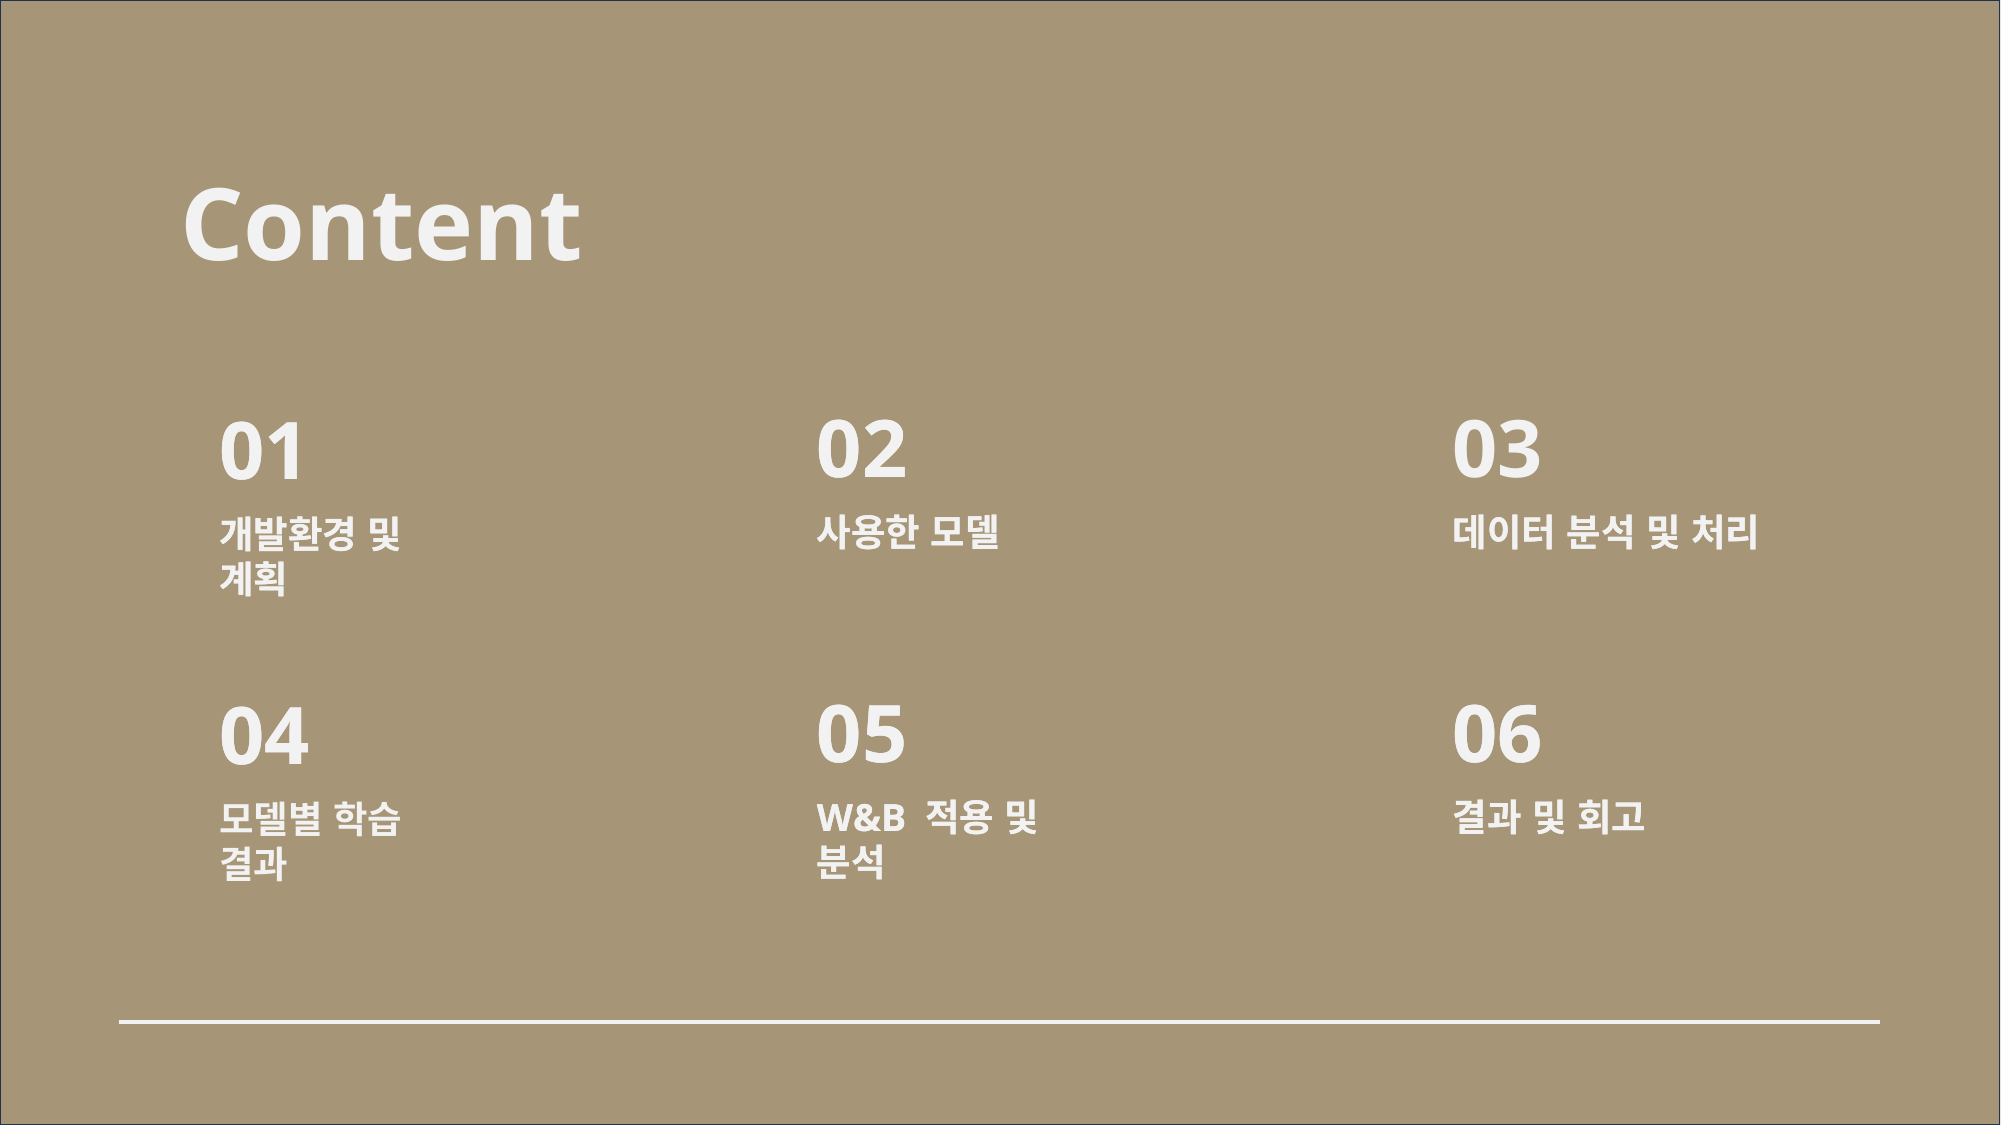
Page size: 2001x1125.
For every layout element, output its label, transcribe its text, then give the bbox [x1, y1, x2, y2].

text_box W&B 적용 및 분석 [802, 787, 1133, 892]
text_box 02 [802, 390, 945, 501]
text_box 사용한 모델 [802, 501, 1094, 562]
text_box 01 [204, 392, 348, 503]
text_box 05 [802, 676, 945, 786]
title Content [160, 151, 603, 306]
text_box 모델별 학습 결과 [204, 789, 497, 894]
text_box 04 [204, 678, 348, 788]
text_box 03 [1437, 390, 1581, 501]
text_box 결과 및 회고 [1437, 787, 1730, 847]
text_box 데이터 분석 및 처리 [1437, 501, 1781, 562]
text_box 06 [1437, 676, 1581, 786]
text_box 개발환경 및 계획 [204, 503, 497, 609]
